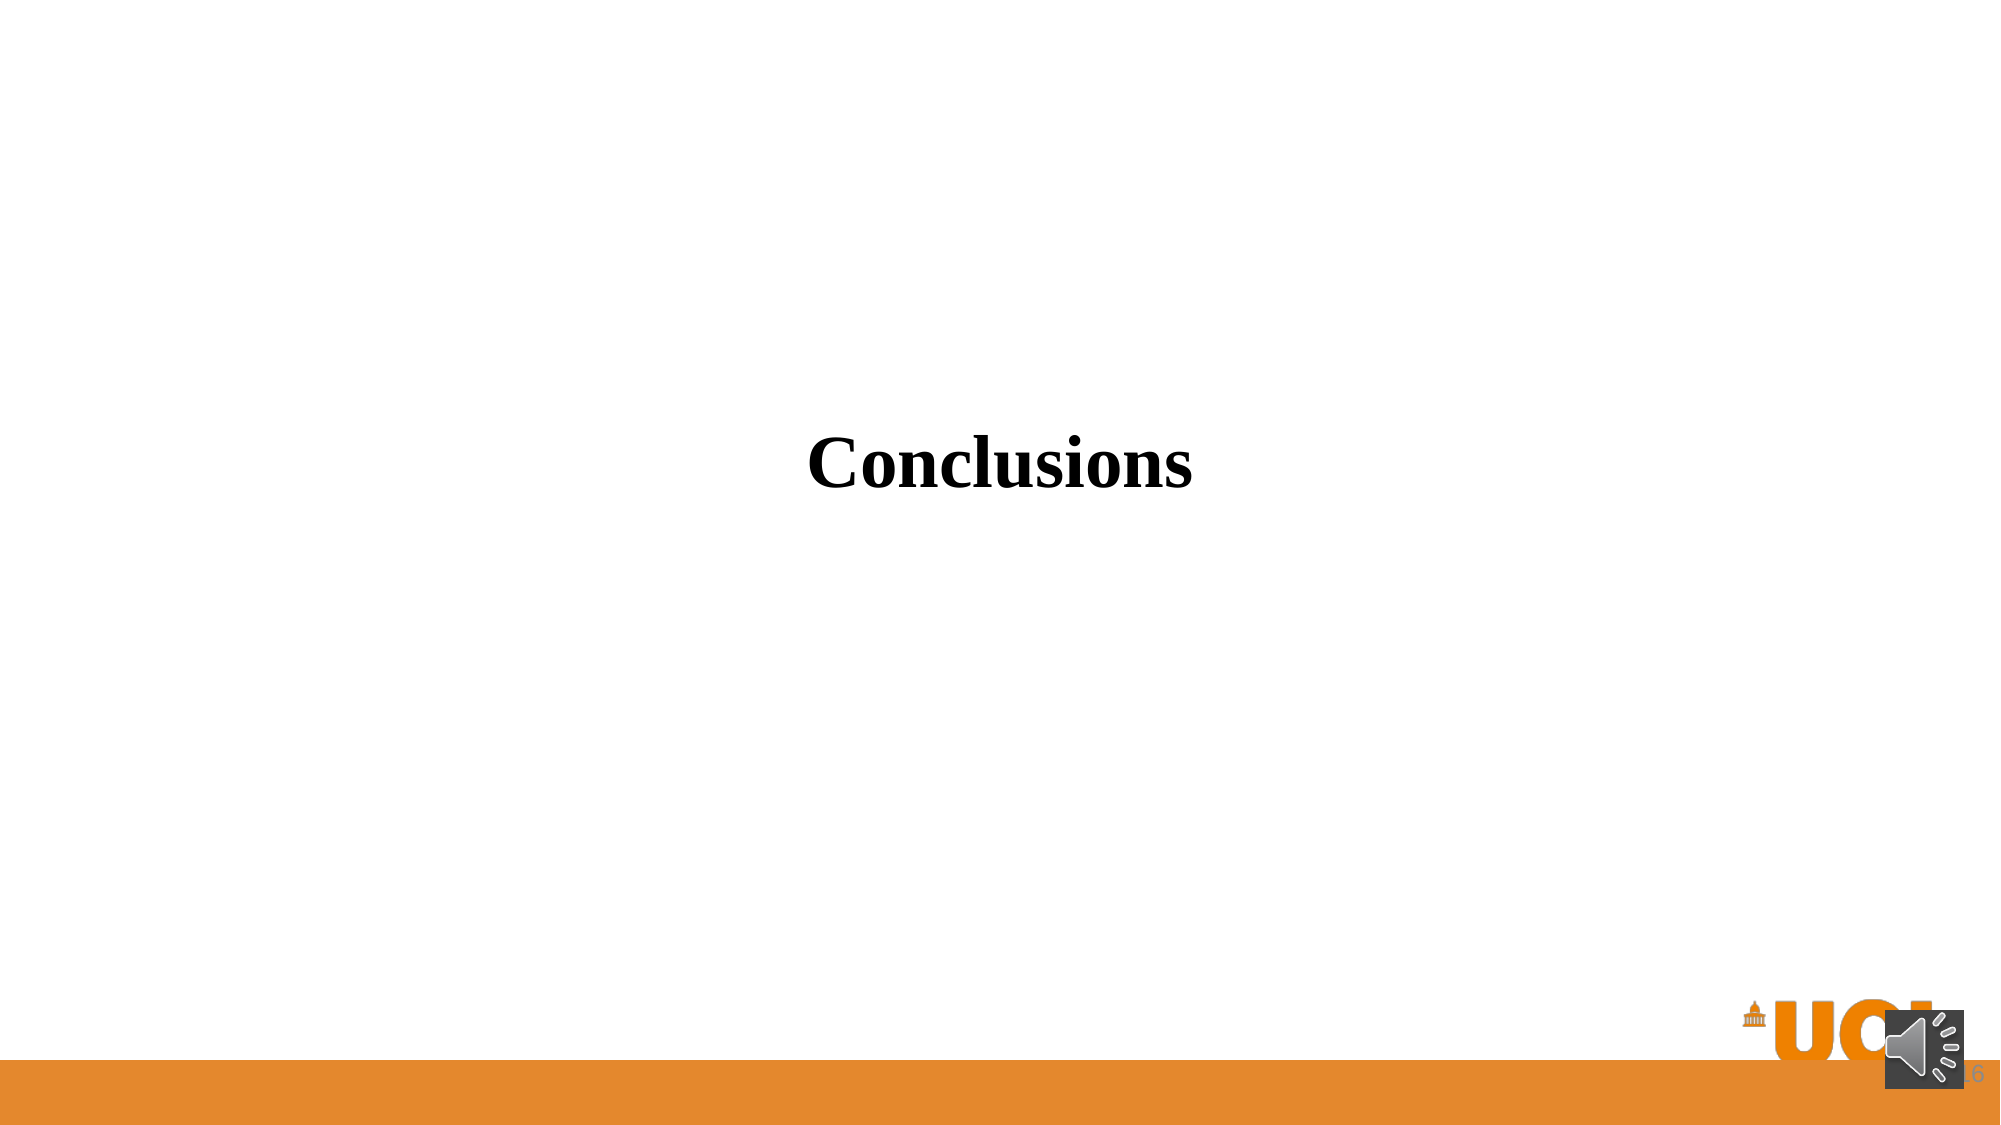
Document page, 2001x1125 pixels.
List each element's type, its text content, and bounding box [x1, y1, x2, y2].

title Conclusions [501, 361, 1498, 512]
slide_number 16 [1550, 1042, 2000, 1103]
picture [1677, 926, 2000, 1090]
